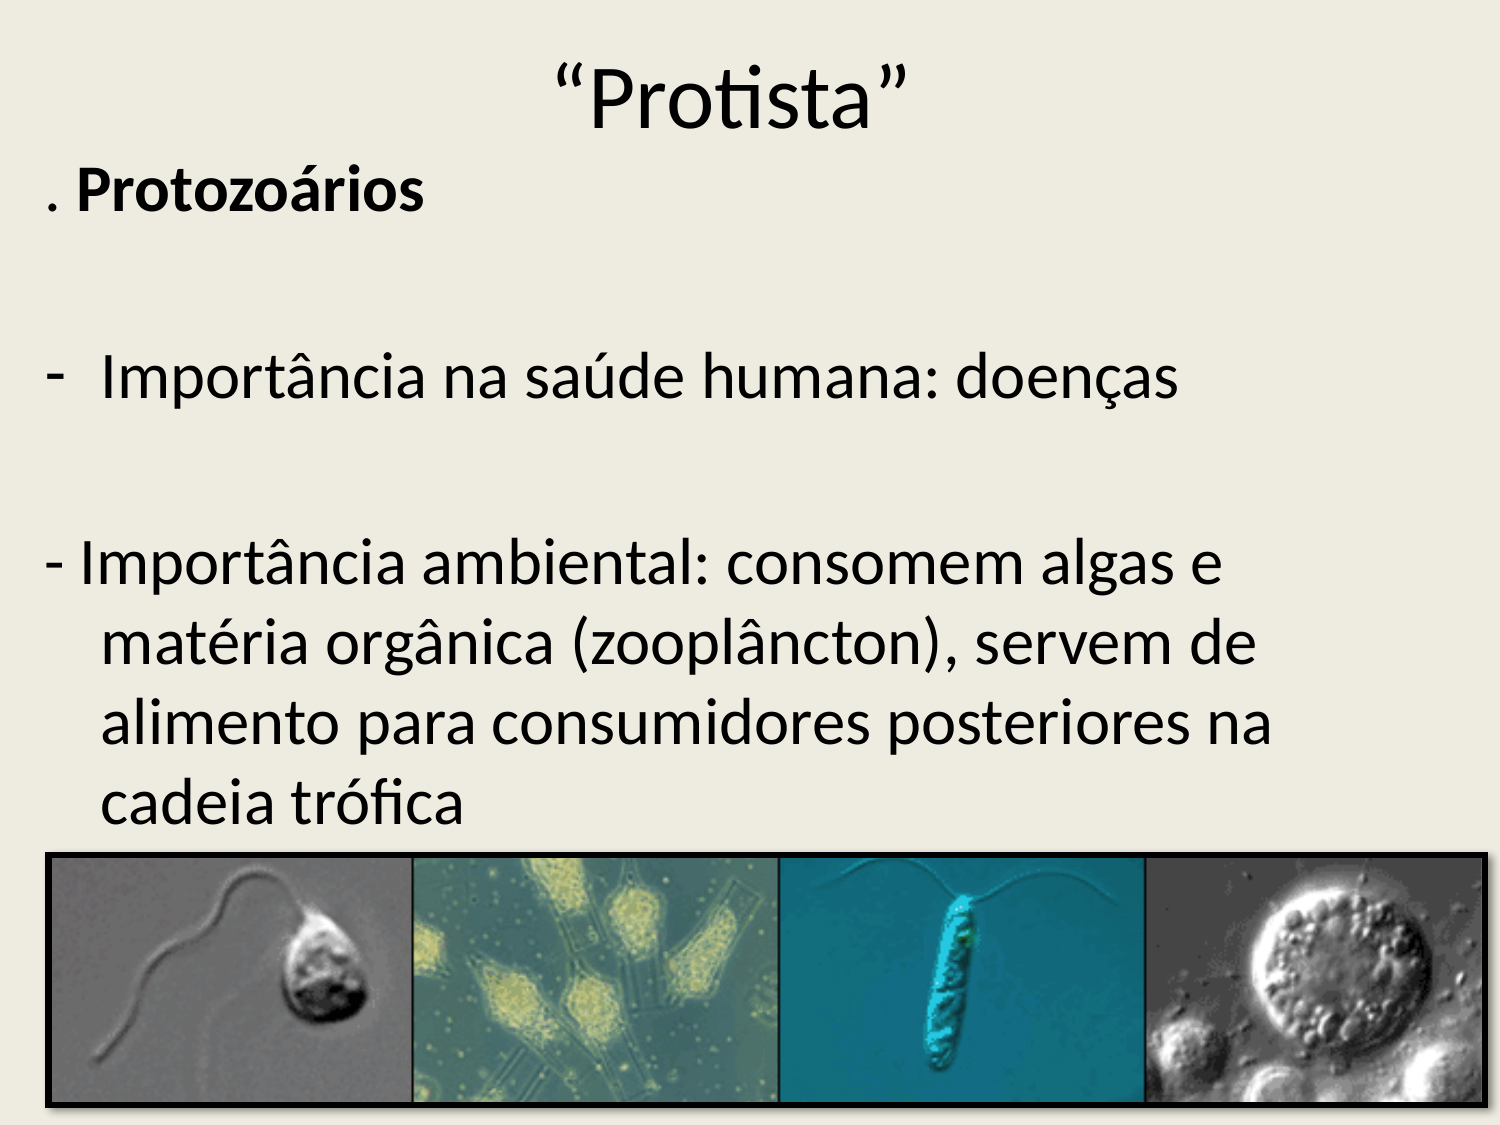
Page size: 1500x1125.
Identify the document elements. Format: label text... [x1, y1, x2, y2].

list . Protozoários Importância na saúde humana: doenças - Importância ambiental: consomem algas e matéria orgânica (zooplâncton), servem de alimento para consumidores posteriores na cadeia trófica [29, 137, 1380, 880]
title “Protista” [56, 0, 1407, 186]
picture [51, 857, 1482, 1102]
